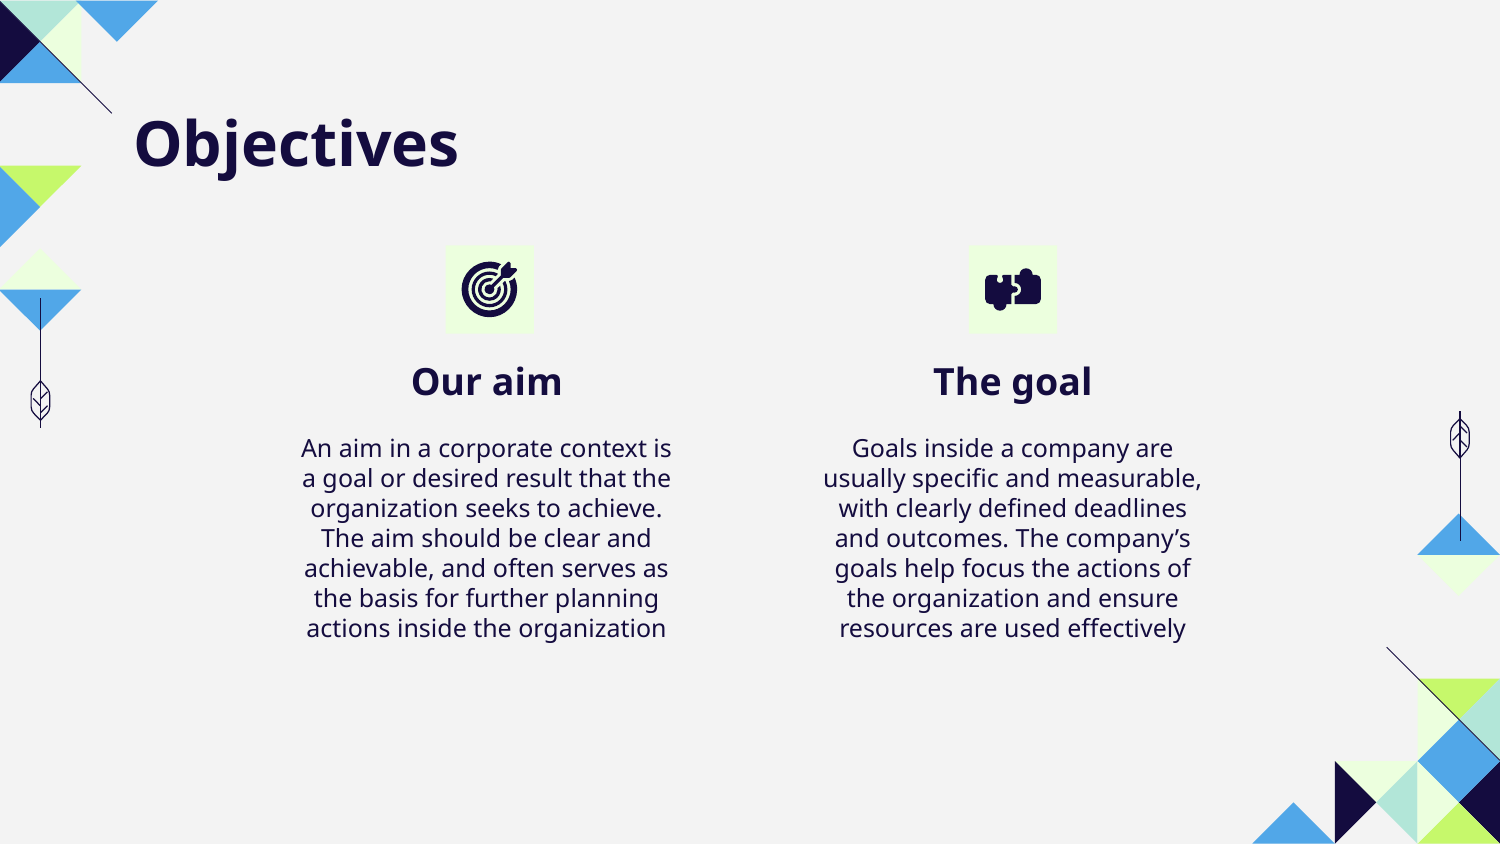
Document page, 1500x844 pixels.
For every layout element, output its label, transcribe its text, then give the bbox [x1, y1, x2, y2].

subtitle An aim in a corporate context is a goal or desired result that the organization seeks to achieve. The aim should be clear and achievable, and often serves as the basis for further planning actions inside the organization [281, 418, 693, 659]
subtitle The goal [807, 333, 1219, 417]
subtitle Our aim [281, 333, 693, 418]
title Objectives [118, 88, 1382, 183]
subtitle Goals inside a company are usually specific and measurable, with clearly defined deadlines and outcomes. The company’s goals help focus the actions of the organization and ensure resources are used effectively [807, 417, 1219, 659]
text_box [445, 245, 534, 333]
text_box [984, 267, 1042, 311]
text_box [968, 245, 1058, 333]
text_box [461, 261, 519, 318]
